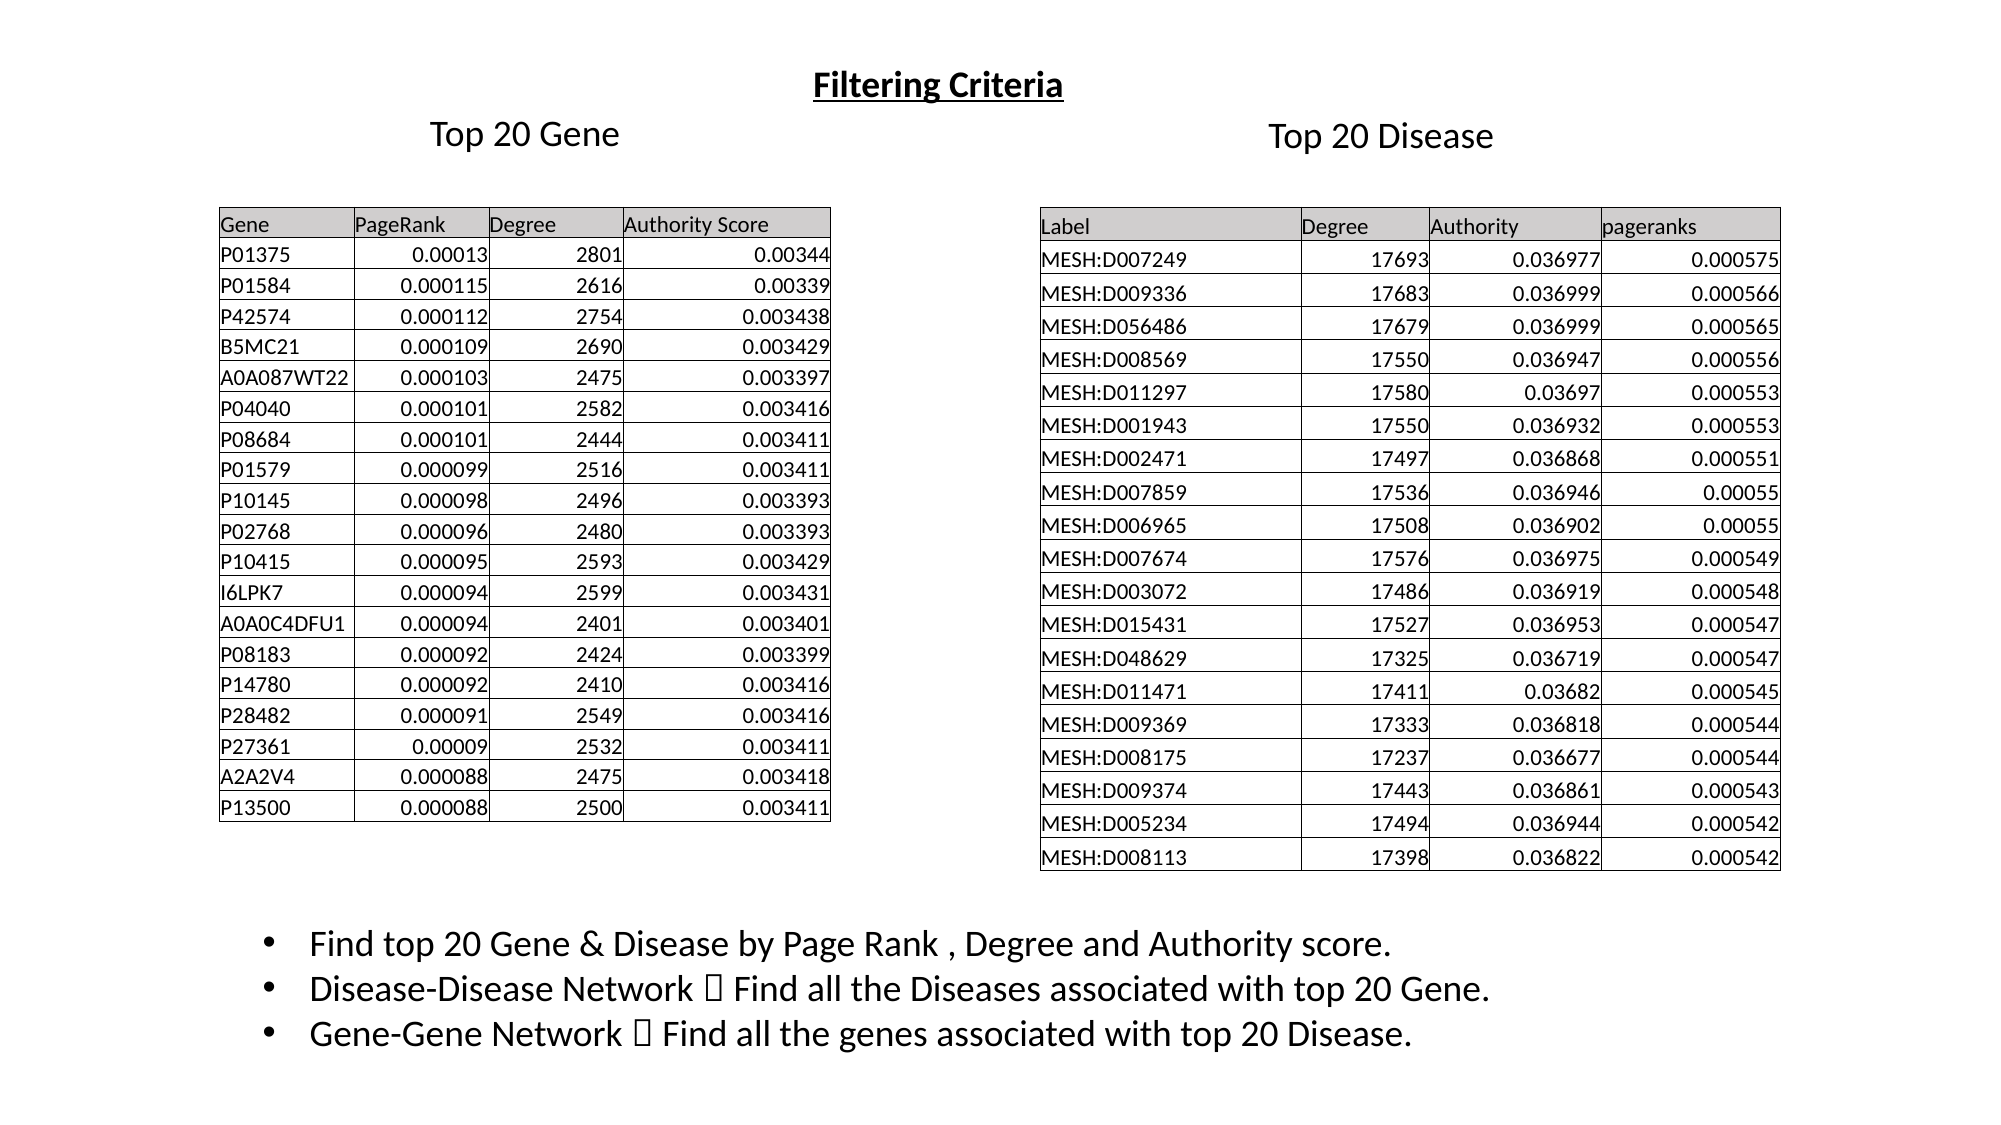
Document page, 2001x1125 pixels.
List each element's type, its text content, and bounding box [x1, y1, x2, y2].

table_cell B5MC21 [220, 330, 354, 360]
table_cell 0.036822 [1430, 838, 1601, 870]
table_cell 0.000549 [1602, 540, 1780, 572]
table_cell 0.03697 [1430, 374, 1601, 406]
table_cell 2410 [490, 668, 623, 698]
table_cell P10145 [220, 484, 354, 514]
table_cell P01579 [220, 453, 354, 483]
text_box Find top 20 Gene & Disease by Page Rank , Degree and Authority score. Disease-Disease Network  Find all the Diseases associated with top 20 Gene. Gene-Gene Network  Find all the genes associated with top 20 Disease. [247, 911, 1507, 1062]
table_cell 0.000094 [355, 607, 489, 637]
table_cell A0A087WT22 [220, 361, 354, 391]
table_cell 17333 [1302, 705, 1429, 738]
table_cell A2A2V4 [220, 760, 354, 790]
table_cell 0.036999 [1430, 307, 1601, 339]
table_cell 0.000088 [355, 791, 489, 821]
text_box Top 20 Gene [415, 101, 636, 162]
table_cell MESH:D007249 [1041, 241, 1301, 273]
table_cell 0.03682 [1430, 672, 1601, 704]
table_cell 0.036944 [1430, 805, 1601, 837]
table_cell MESH:D001943 [1041, 407, 1301, 439]
table_cell 0.000548 [1602, 573, 1780, 605]
table_cell 17576 [1302, 540, 1429, 572]
table_header Degree [1302, 208, 1429, 240]
table_cell 2516 [490, 453, 623, 483]
table_cell 0.000542 [1602, 838, 1780, 870]
table_cell 0.000101 [355, 423, 489, 452]
table_cell 2475 [490, 361, 623, 391]
table_cell 17325 [1302, 639, 1429, 671]
table_cell 0.036999 [1430, 274, 1601, 306]
table_cell MESH:D009336 [1041, 274, 1301, 306]
table_cell 2616 [490, 269, 623, 299]
table_cell MESH:D015431 [1041, 606, 1301, 638]
table_cell P27361 [220, 730, 354, 759]
table_cell 17497 [1302, 440, 1429, 472]
table_cell 0.000109 [355, 330, 489, 360]
table_cell 17508 [1302, 506, 1429, 539]
table_cell 2480 [490, 515, 623, 544]
table_cell 0.000112 [355, 300, 489, 329]
table_cell MESH:D009374 [1041, 772, 1301, 804]
table_cell MESH:D056486 [1041, 307, 1301, 339]
table_header pageranks [1602, 208, 1780, 240]
table_cell 2500 [490, 791, 623, 821]
table_cell MESH:D008569 [1041, 340, 1301, 373]
table_cell 17679 [1302, 307, 1429, 339]
table_cell P08684 [220, 423, 354, 452]
table_cell 0.000542 [1602, 805, 1780, 837]
table_cell 0.036719 [1430, 639, 1601, 671]
table_cell 2549 [490, 699, 623, 729]
table_cell 0.000091 [355, 699, 489, 729]
table_cell 0.003416 [624, 699, 830, 729]
table_cell 0.036975 [1430, 540, 1601, 572]
table_header PageRank [355, 208, 489, 237]
table_cell I6LPK7 [220, 576, 354, 606]
table_cell MESH:D002471 [1041, 440, 1301, 472]
table_cell 0.000098 [355, 484, 489, 514]
table_cell 0.003411 [624, 423, 830, 452]
table_cell 17527 [1302, 606, 1429, 638]
table_cell P13500 [220, 791, 354, 821]
table_cell 2690 [490, 330, 623, 360]
table_cell 0.003397 [624, 361, 830, 391]
table_cell 0.00013 [355, 238, 489, 268]
table_header Authority [1430, 208, 1601, 240]
table_cell 0.003429 [624, 330, 830, 360]
table_cell 0.036953 [1430, 606, 1601, 638]
table_cell 0.000544 [1602, 739, 1780, 771]
table_cell 0.003418 [624, 760, 830, 790]
table_cell 0.003411 [624, 453, 830, 483]
table_cell 0.000547 [1602, 639, 1780, 671]
table_cell 2424 [490, 638, 623, 667]
table_cell 17550 [1302, 340, 1429, 373]
table_cell 0.000543 [1602, 772, 1780, 804]
table_header Degree [490, 208, 623, 237]
table_cell MESH:D006965 [1041, 506, 1301, 539]
table_cell 2532 [490, 730, 623, 759]
table_cell 2475 [490, 760, 623, 790]
table_cell MESH:D007859 [1041, 473, 1301, 505]
table_cell 17550 [1302, 407, 1429, 439]
table_cell 17536 [1302, 473, 1429, 505]
table_cell 0.003416 [624, 668, 830, 698]
table_cell 17580 [1302, 374, 1429, 406]
table_header Label [1041, 208, 1301, 240]
table_cell A0A0C4DFU1 [220, 607, 354, 637]
table_cell 0.003411 [624, 791, 830, 821]
table_cell MESH:D003072 [1041, 573, 1301, 605]
table_cell 0.000556 [1602, 340, 1780, 373]
table_cell 0.003401 [624, 607, 830, 637]
table_cell MESH:D005234 [1041, 805, 1301, 837]
table_cell 0.003399 [624, 638, 830, 667]
table_cell MESH:D008113 [1041, 838, 1301, 870]
table_cell 17693 [1302, 241, 1429, 273]
table_cell 0.000094 [355, 576, 489, 606]
table_cell 0.003431 [624, 576, 830, 606]
table_cell 0.003411 [624, 730, 830, 759]
table_cell 2401 [490, 607, 623, 637]
table_cell 0.036977 [1430, 241, 1601, 273]
table_cell 0.003429 [624, 545, 830, 575]
table_cell 0.036919 [1430, 573, 1601, 605]
table_cell MESH:D007674 [1041, 540, 1301, 572]
table_cell 0.036861 [1430, 772, 1601, 804]
table_cell 0.000575 [1602, 241, 1780, 273]
table_cell MESH:D008175 [1041, 739, 1301, 771]
table_cell 0.036818 [1430, 705, 1601, 738]
table_cell 0.000088 [355, 760, 489, 790]
table_cell 0.036902 [1430, 506, 1601, 539]
table_cell P02768 [220, 515, 354, 544]
table_cell 0.00009 [355, 730, 489, 759]
table_cell P04040 [220, 392, 354, 422]
table_header Gene [220, 208, 354, 237]
table_cell 0.000095 [355, 545, 489, 575]
table_cell P01375 [220, 238, 354, 268]
table_cell 0.00344 [624, 238, 830, 268]
table_cell 17398 [1302, 838, 1429, 870]
table_cell P42574 [220, 300, 354, 329]
table_cell 17494 [1302, 805, 1429, 837]
table_cell 0.000092 [355, 638, 489, 667]
table_cell 17683 [1302, 274, 1429, 306]
table_cell 0.000565 [1602, 307, 1780, 339]
table_cell 2582 [490, 392, 623, 422]
table_cell 17443 [1302, 772, 1429, 804]
table_cell 0.000553 [1602, 407, 1780, 439]
table_cell 0.00055 [1602, 473, 1780, 505]
table_cell 0.00055 [1602, 506, 1780, 539]
table_cell 0.000544 [1602, 705, 1780, 738]
table_cell 17411 [1302, 672, 1429, 704]
table_cell 17486 [1302, 573, 1429, 605]
table_cell P08183 [220, 638, 354, 667]
table_cell 2496 [490, 484, 623, 514]
table_cell 2444 [490, 423, 623, 452]
table_cell 0.036947 [1430, 340, 1601, 373]
table_cell 2599 [490, 576, 623, 606]
table_cell MESH:D011471 [1041, 672, 1301, 704]
table_cell 0.036932 [1430, 407, 1601, 439]
table_cell 0.000096 [355, 515, 489, 544]
table_cell 0.000092 [355, 668, 489, 698]
table_cell 0.003416 [624, 392, 830, 422]
table_cell P28482 [220, 699, 354, 729]
table_cell MESH:D011297 [1041, 374, 1301, 406]
table_cell 2754 [490, 300, 623, 329]
table_cell 0.000545 [1602, 672, 1780, 704]
table_cell 2801 [490, 238, 623, 268]
table_cell 0.036868 [1430, 440, 1601, 472]
table_cell 0.000566 [1602, 274, 1780, 306]
table_cell P01584 [220, 269, 354, 299]
text_box Top 20 Disease [1253, 103, 1510, 164]
table_cell 0.003393 [624, 515, 830, 544]
table_cell P14780 [220, 668, 354, 698]
table_cell P10415 [220, 545, 354, 575]
table_cell 0.000101 [355, 392, 489, 422]
table_cell 0.003393 [624, 484, 830, 514]
table_cell 0.00339 [624, 269, 830, 299]
text_box Filtering Criteria [798, 52, 1080, 112]
table_cell 0.036946 [1430, 473, 1601, 505]
table_cell 0.000547 [1602, 606, 1780, 638]
table_cell 0.000553 [1602, 374, 1780, 406]
table_cell MESH:D009369 [1041, 705, 1301, 738]
table_cell 2593 [490, 545, 623, 575]
table_cell 0.000551 [1602, 440, 1780, 472]
table_cell 0.000099 [355, 453, 489, 483]
table_cell 17237 [1302, 739, 1429, 771]
table_cell 0.000115 [355, 269, 489, 299]
table_cell MESH:D048629 [1041, 639, 1301, 671]
table_header Authority Score [624, 208, 830, 237]
table_cell 0.000103 [355, 361, 489, 391]
table_cell 0.036677 [1430, 739, 1601, 771]
table_cell 0.003438 [624, 300, 830, 329]
